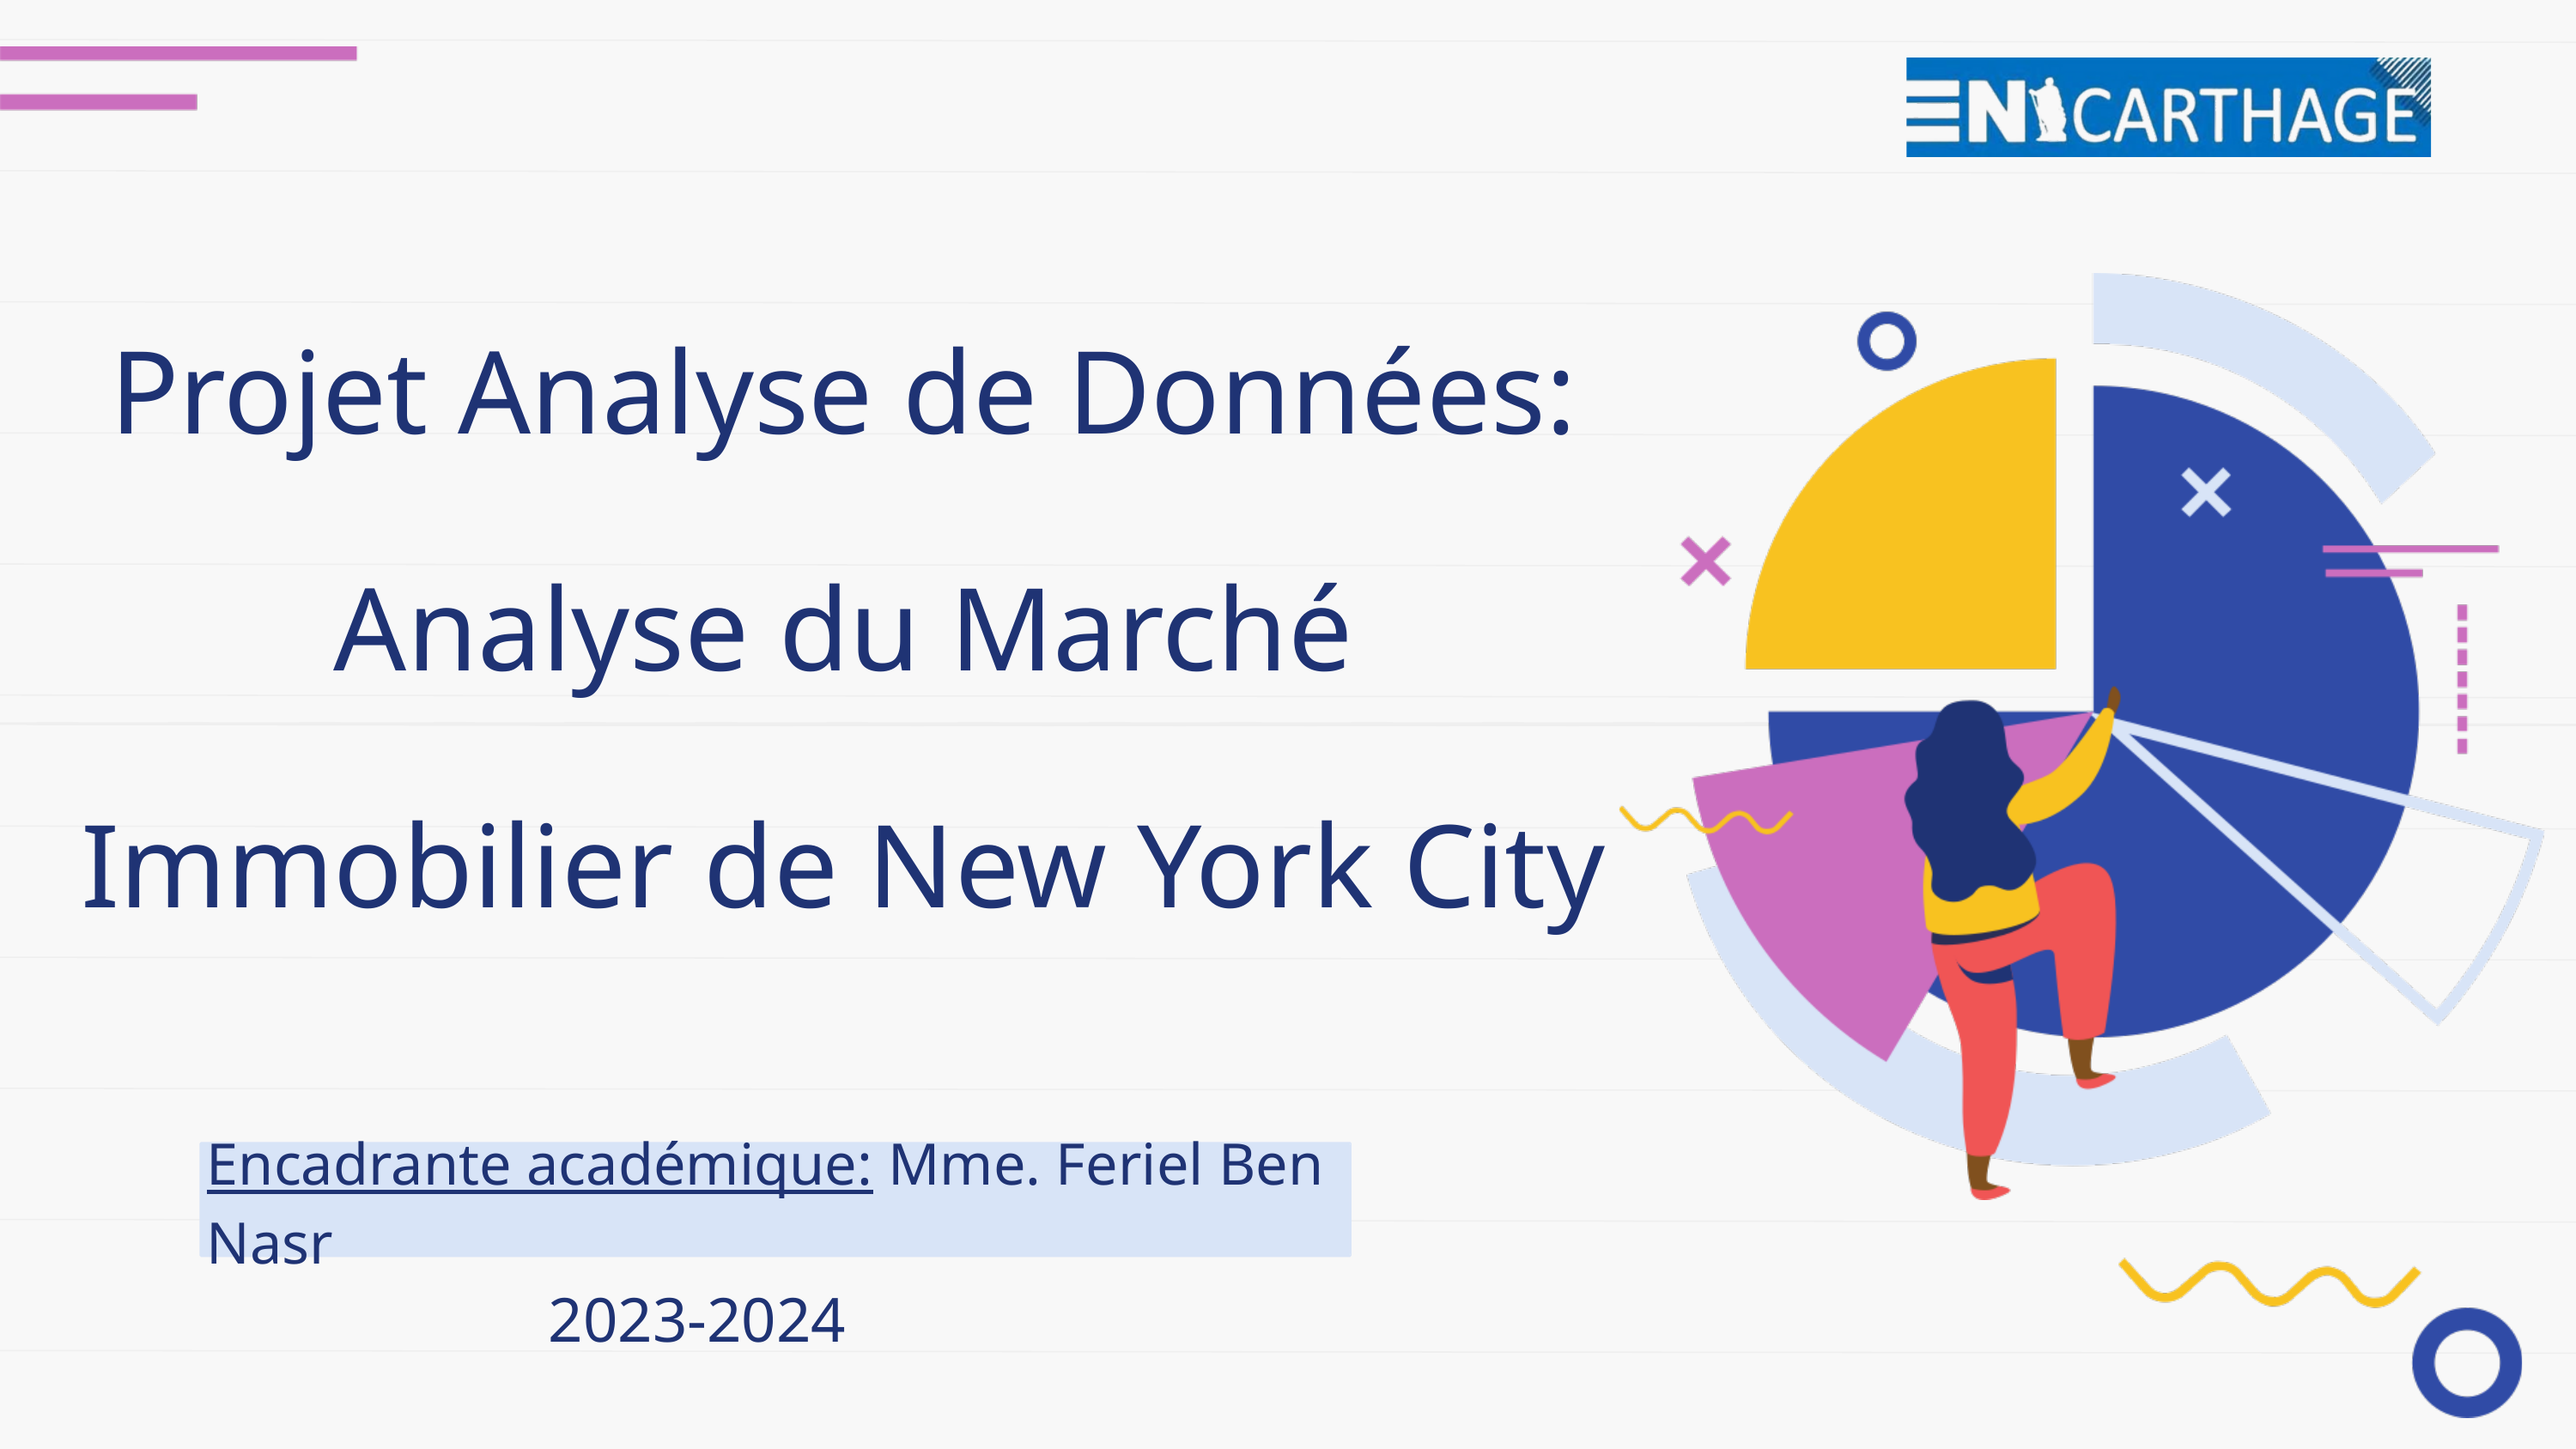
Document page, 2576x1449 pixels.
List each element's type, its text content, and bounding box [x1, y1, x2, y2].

text_box [1619, 273, 2545, 1200]
text_box [0, 46, 2523, 1418]
text_box [1906, 58, 2432, 157]
text_box 2023-2024 [540, 1269, 854, 1355]
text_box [199, 1142, 1352, 1258]
text_box Projet Analyse de Données: Analyse du Marché Immobilier de New York City [37, 220, 1650, 931]
